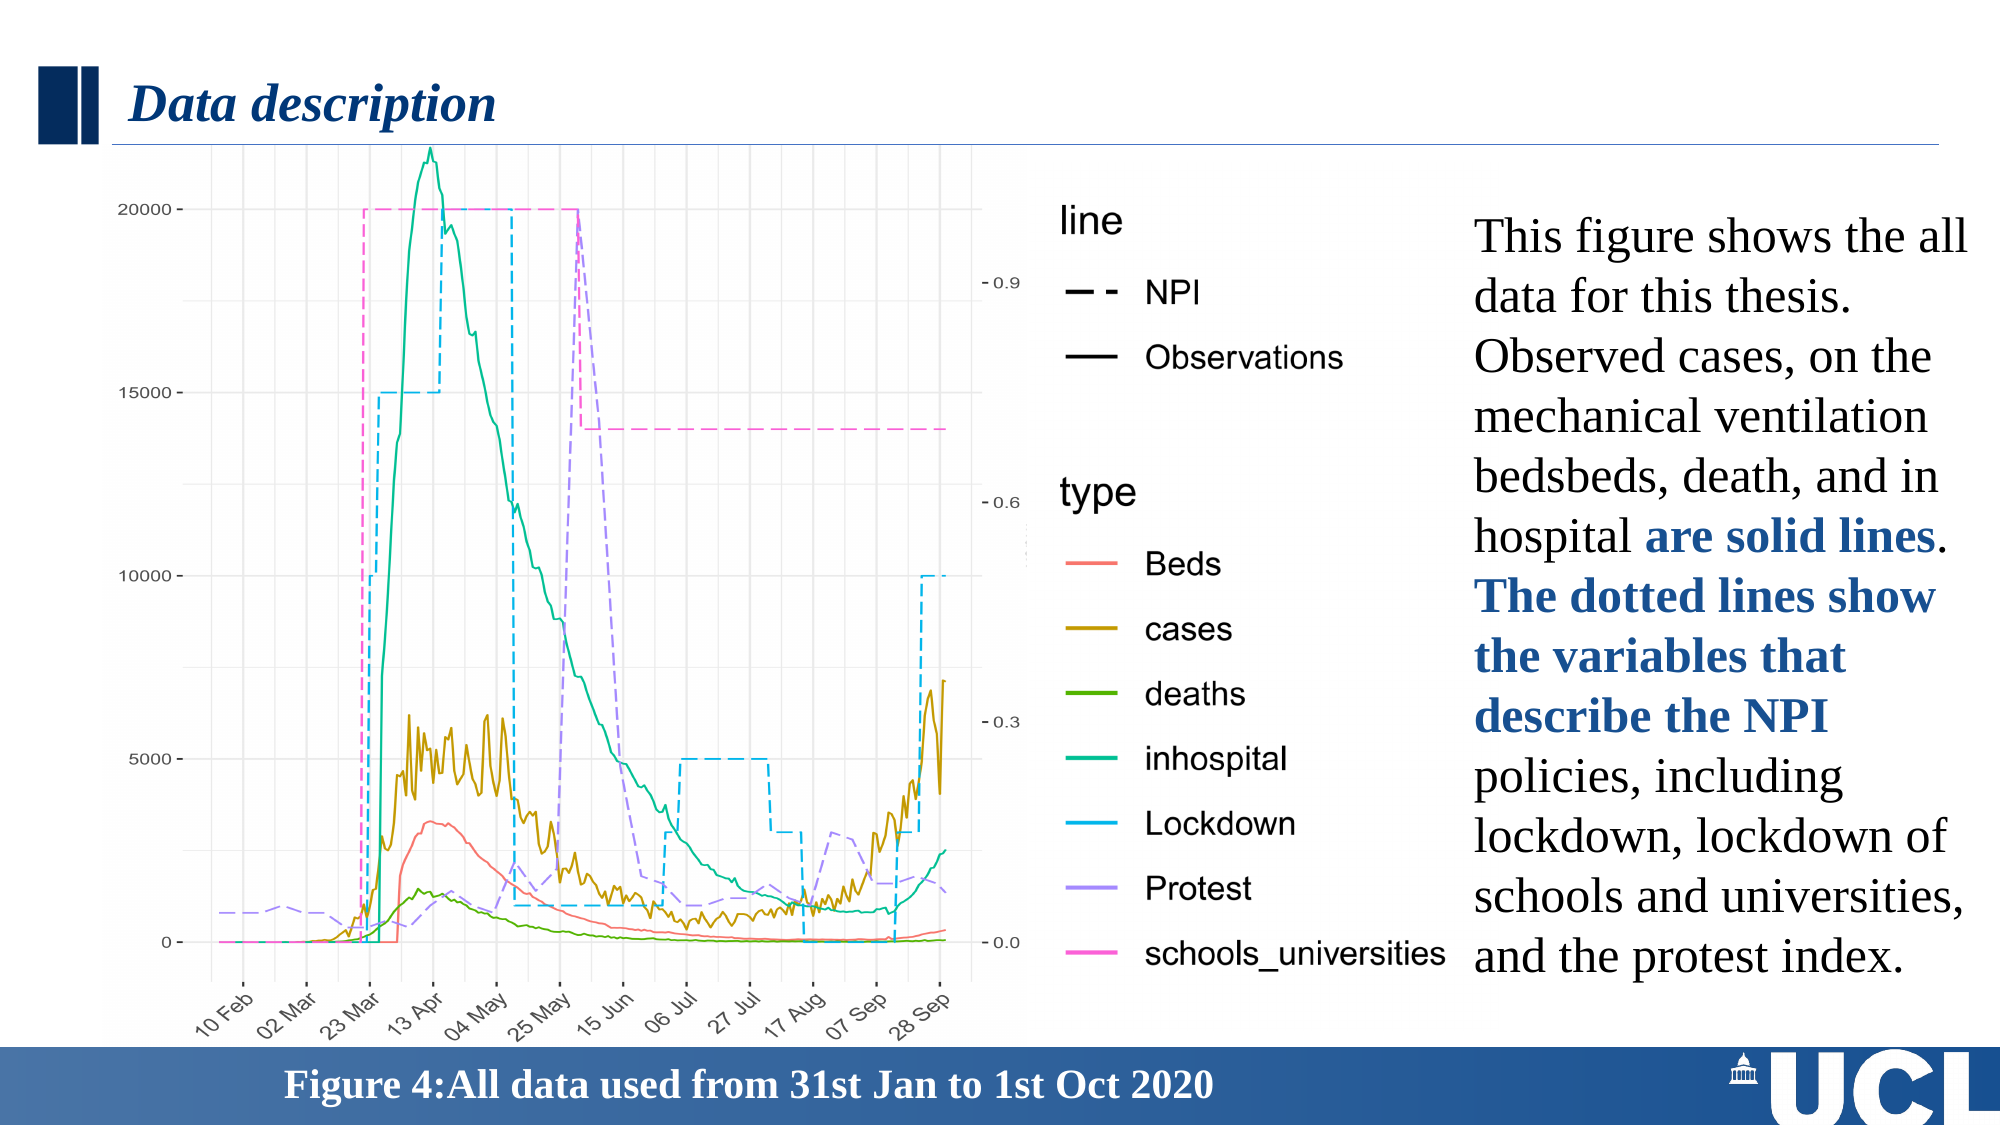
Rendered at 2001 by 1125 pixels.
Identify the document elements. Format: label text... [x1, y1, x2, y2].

text_box Figure 4:All data used from 31st Jan to 1st Oct 2020 [268, 1049, 1271, 1114]
text_box [80, 65, 100, 145]
picture [102, 144, 1027, 1050]
text_box [37, 65, 79, 145]
text_box Data description [128, 76, 1329, 133]
picture [1724, 1048, 2000, 1125]
text_box [0, 1047, 2000, 1125]
text_box This figure shows the all data for this thesis. Observed cases, on the mechanical ventilation bedsbeds, death, and in hospital are solid lines. The dotted lines show the variables that describe the NPI policies, including lockdown, lockdown of schools and universities, and the protest index. [1499, 195, 2000, 991]
picture [1029, 162, 1499, 1031]
